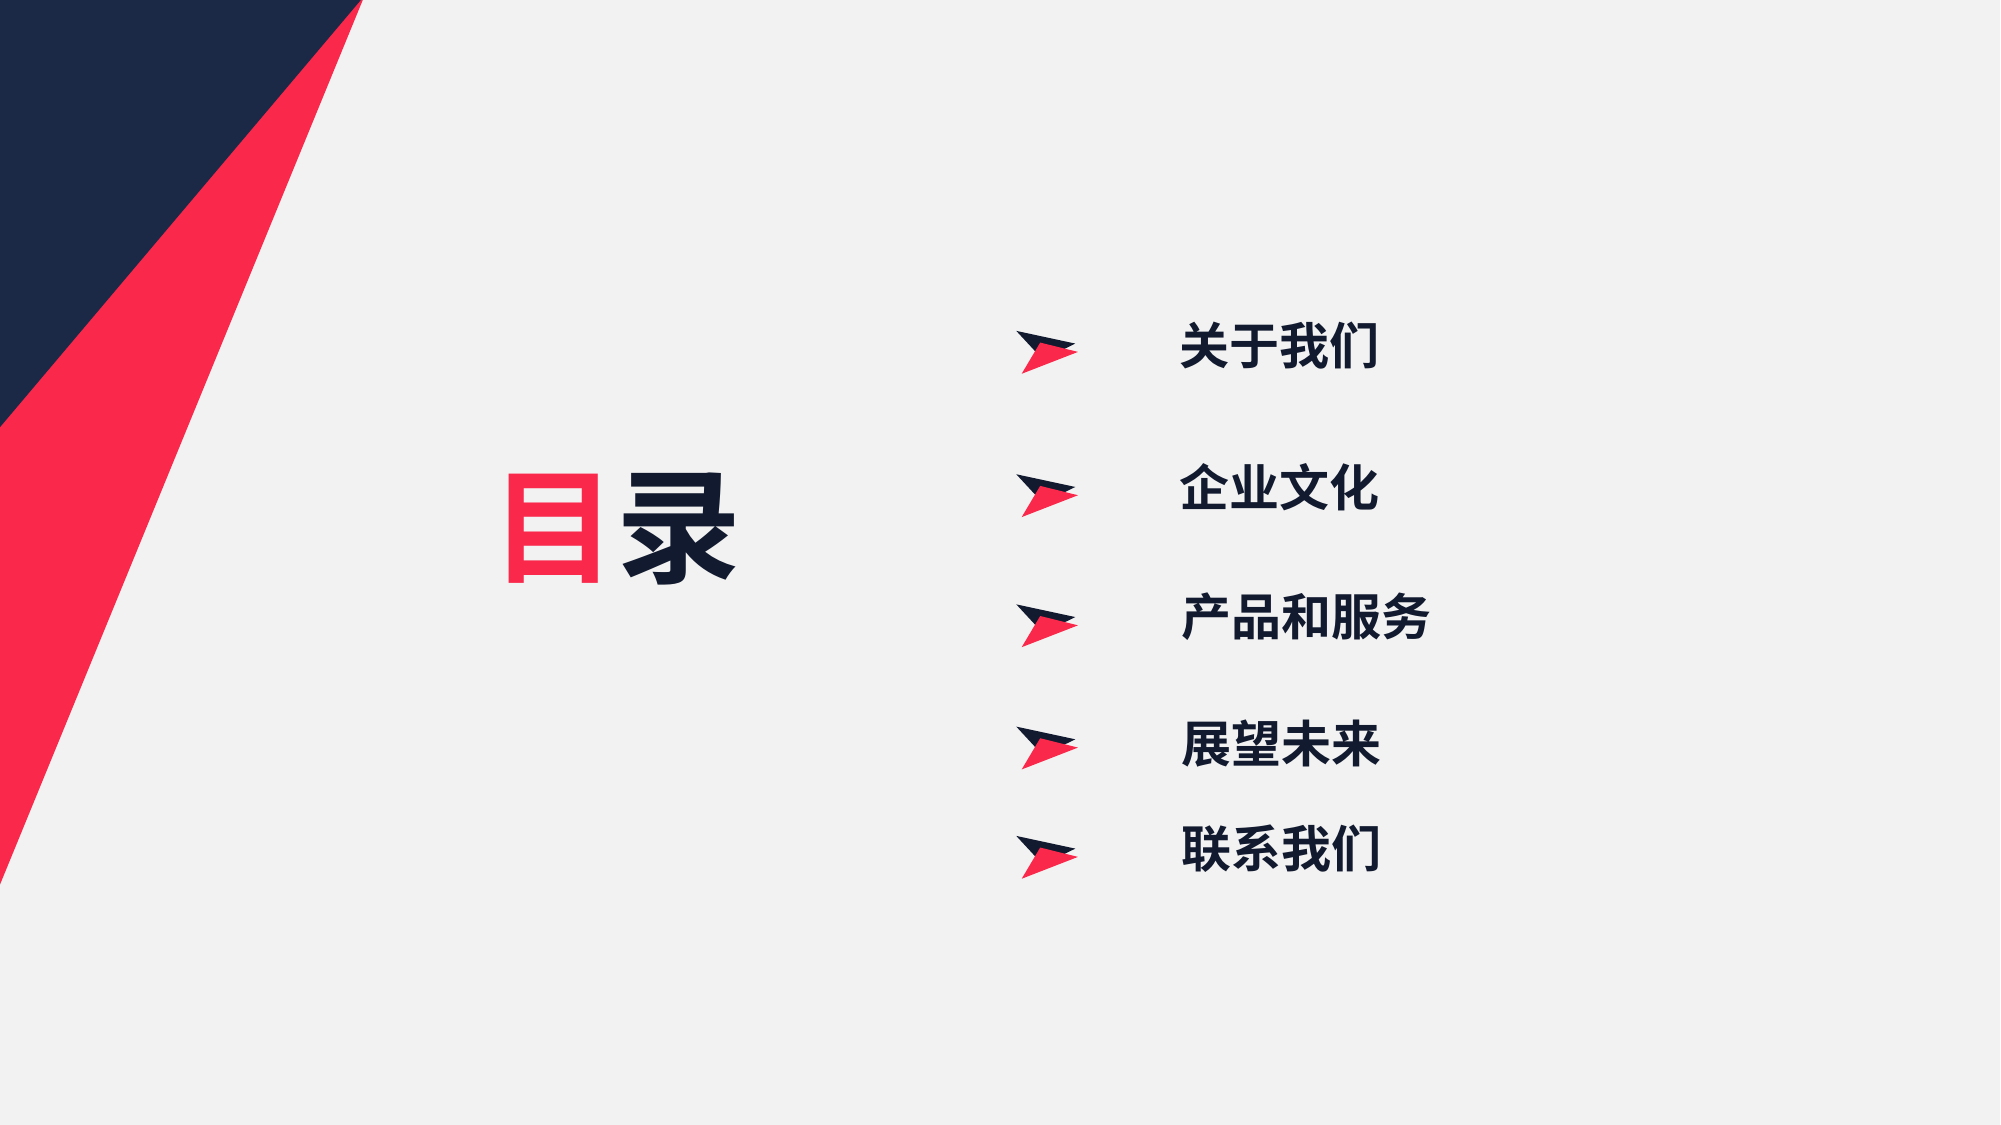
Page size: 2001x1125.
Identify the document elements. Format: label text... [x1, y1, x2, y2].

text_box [1016, 312, 1072, 377]
text_box 展望未来 [1141, 704, 1423, 780]
text_box 目录 [477, 441, 757, 606]
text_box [1016, 586, 1072, 651]
text_box [0, 0, 363, 429]
text_box 联系我们 [1141, 809, 1423, 885]
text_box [1016, 817, 1072, 882]
text_box 产品和服务 [1165, 578, 1447, 653]
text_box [1016, 456, 1072, 521]
text_box 关于我们 [1106, 306, 1453, 382]
text_box 企业文化 [1163, 448, 1396, 524]
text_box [1016, 708, 1072, 773]
text_box [0, 0, 364, 888]
